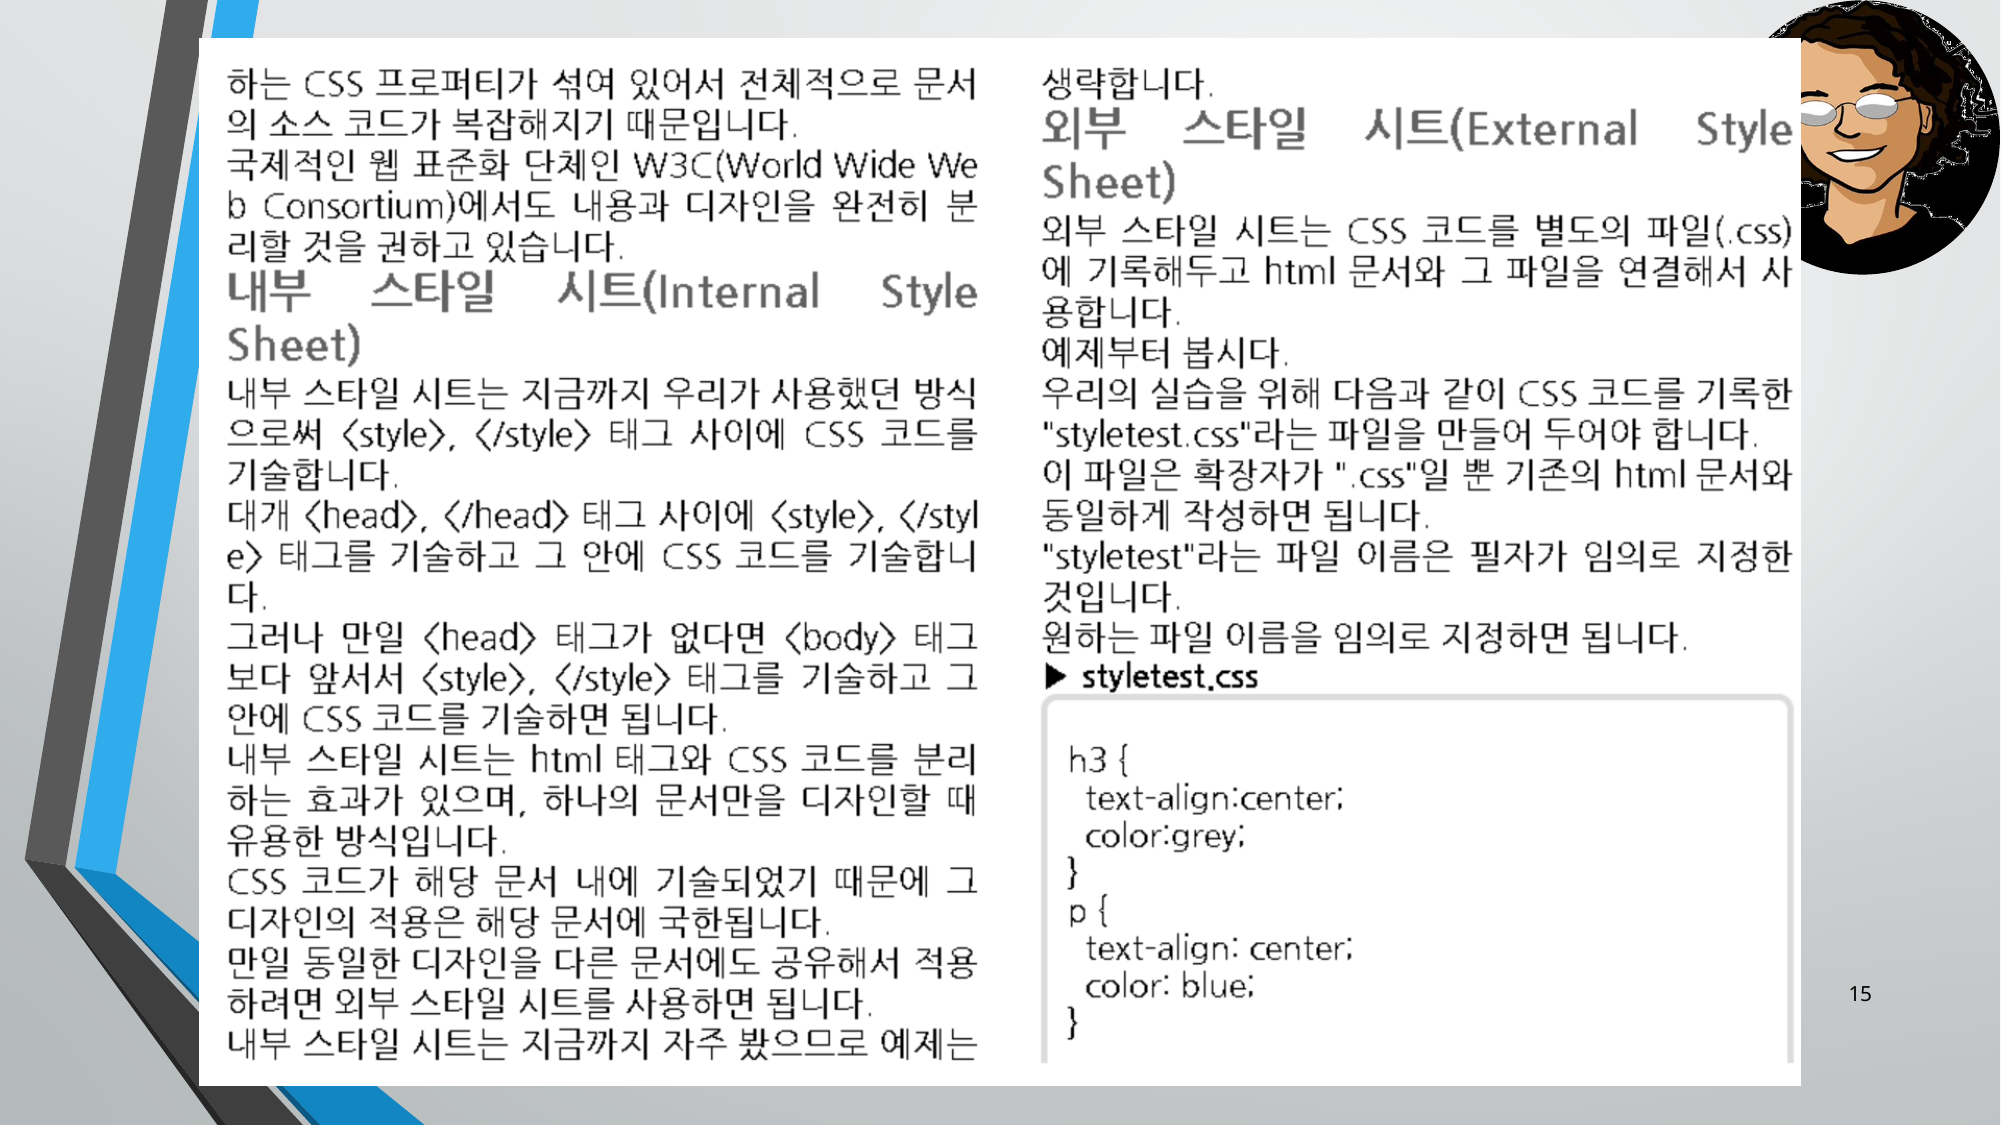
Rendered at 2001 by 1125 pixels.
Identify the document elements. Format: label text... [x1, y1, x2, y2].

picture [0, 0, 216, 1125]
slide_number ‹#› [1805, 965, 1887, 1025]
picture [66, 0, 2001, 1125]
